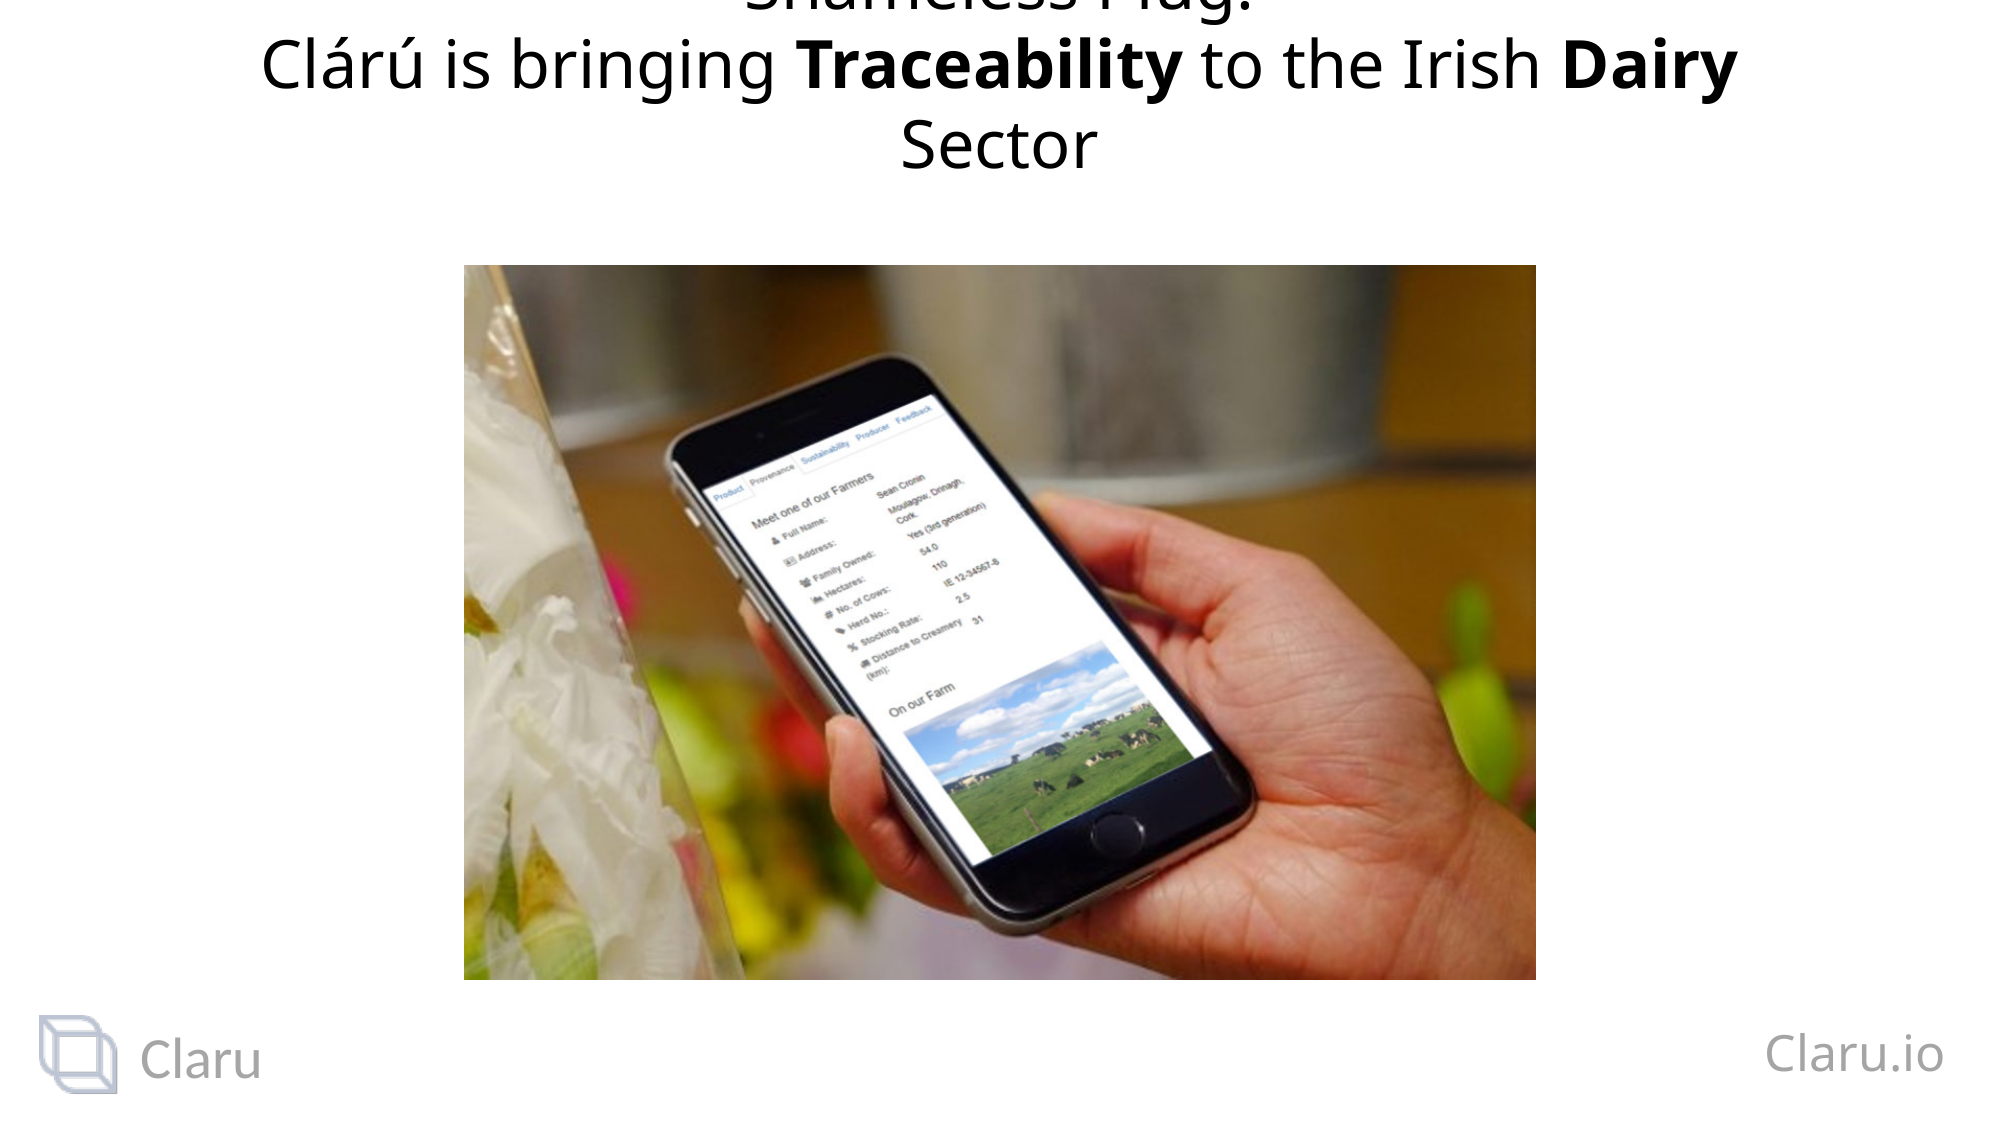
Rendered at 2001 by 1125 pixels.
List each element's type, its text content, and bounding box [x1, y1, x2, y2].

text_box Claru [125, 1013, 279, 1098]
picture [464, 265, 1536, 980]
text_box Shameless Plug: Clárú is bringing Traceability to the Irish Dairy Sector [145, 97, 1854, 203]
text_box Claru.io [1725, 1009, 1961, 1097]
picture [38, 1015, 125, 1125]
